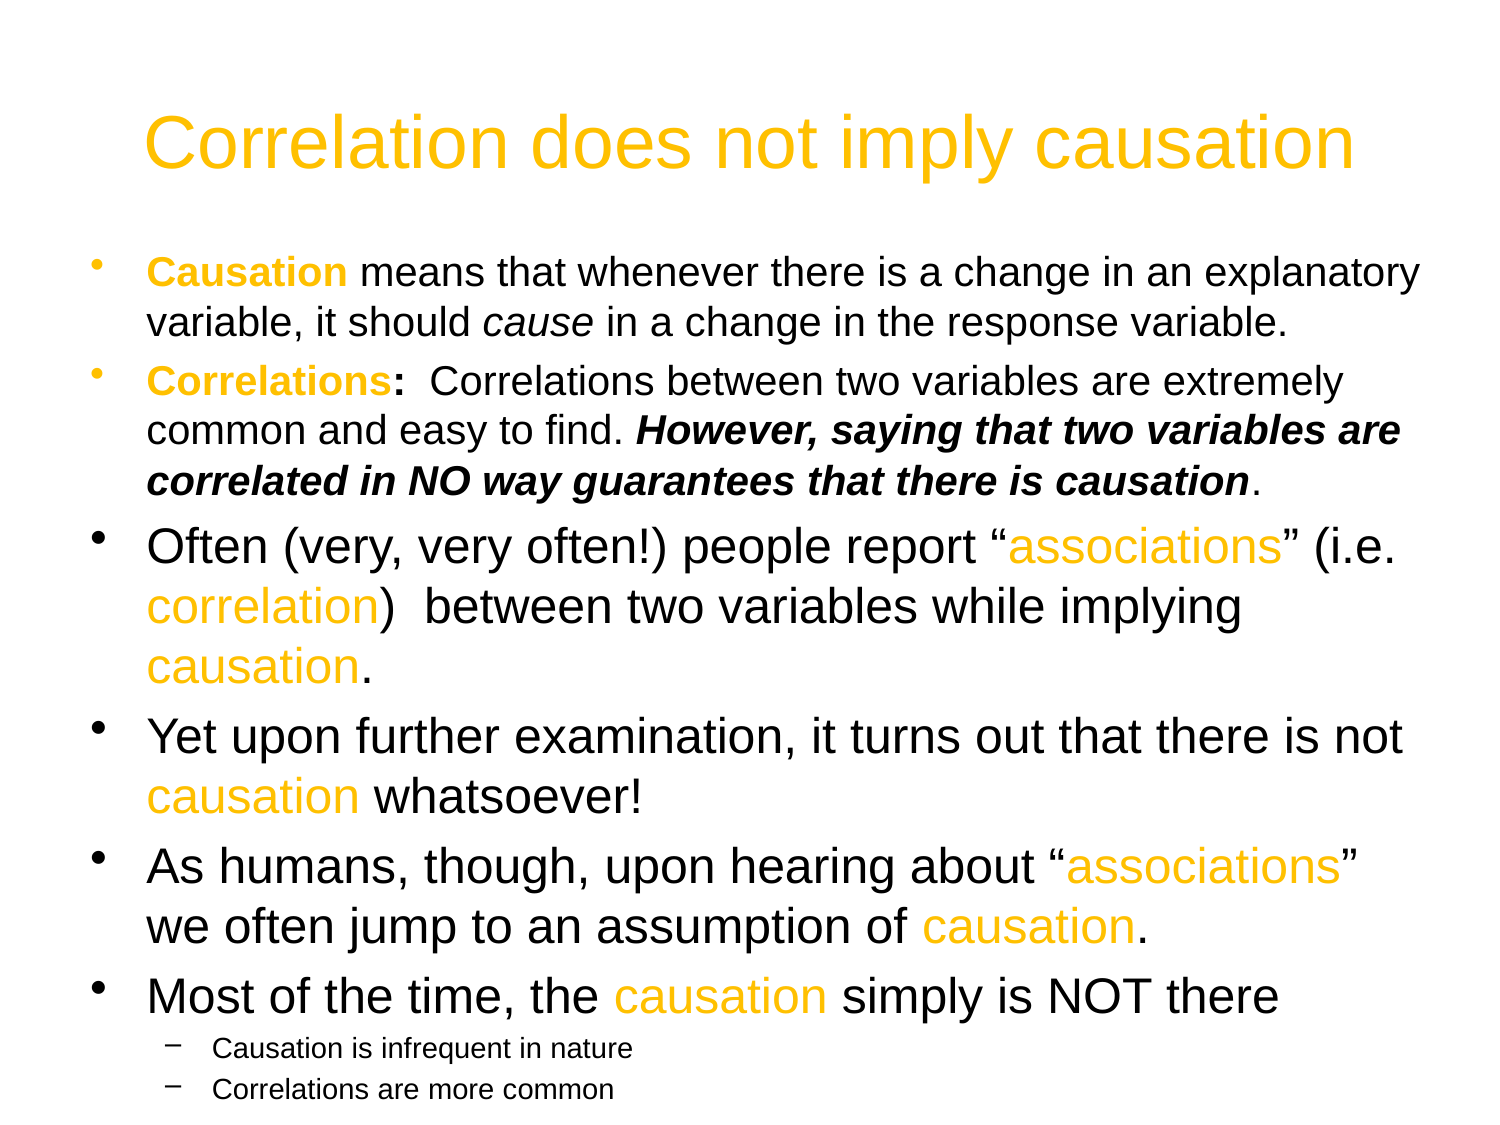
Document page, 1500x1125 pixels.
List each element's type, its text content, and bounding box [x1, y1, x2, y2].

title Correlation does not imply causation [75, 45, 1425, 233]
list Causation means that whenever there is a change in an explanatory variable, it should cause in a change in the response variable. Correlations: Correlations between two variables are extremely common and easy to find. However, saying that two variables are correlated in NO way guarantees that there is causation. Often (very, very often!) people report “associations” (i.e. correlation) between two variables while implying causation. Yet upon further examination, it turns out that there is not causation whatsoever! As humans, though, upon hearing about “associations” we often jump to an assumption of causation. Most of the time, the causation simply is NOT there Causation is infrequent in nature Correlations are more common [75, 237, 1450, 980]
